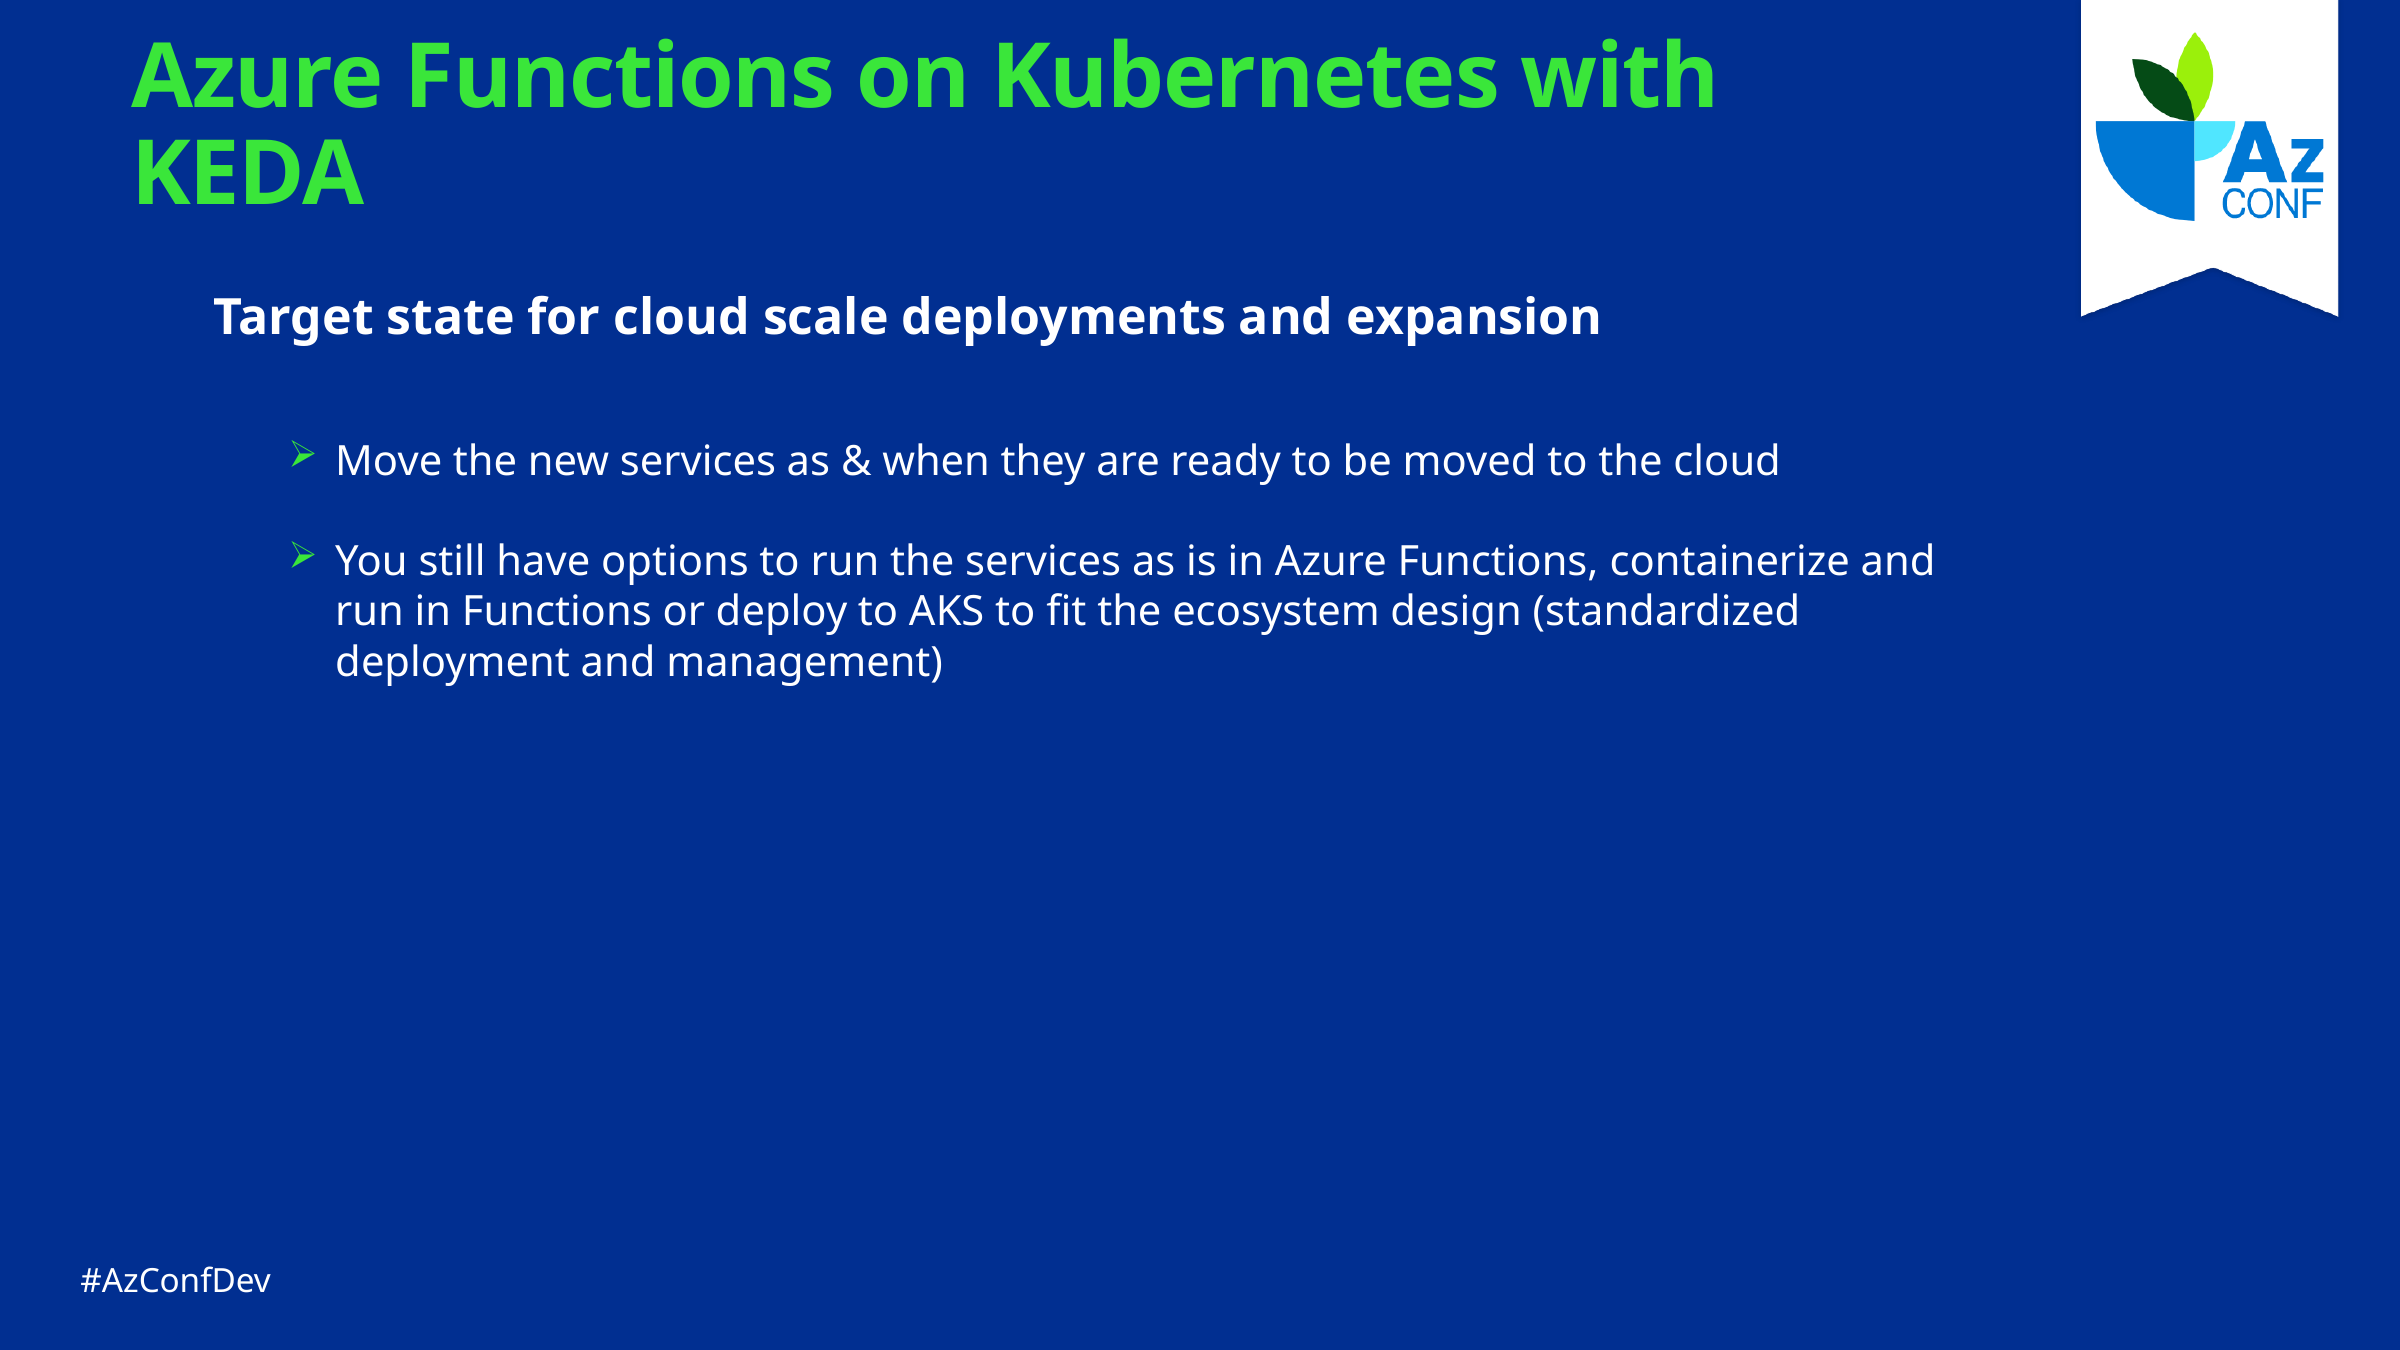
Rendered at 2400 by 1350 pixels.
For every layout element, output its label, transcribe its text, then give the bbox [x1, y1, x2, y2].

picture [2073, 0, 2346, 326]
list Target state for cloud scale deployments and expansion Move the new services as & when they are ready to be moved to the cloud You still have options to run the services as is in Azure Functions, containerize and run in Functions or deploy to AKS to fit the ecosystem design (standardized deployment and management) [213, 254, 2014, 714]
title Azure Functions on Kubernetes with KEDA [131, 125, 1932, 224]
